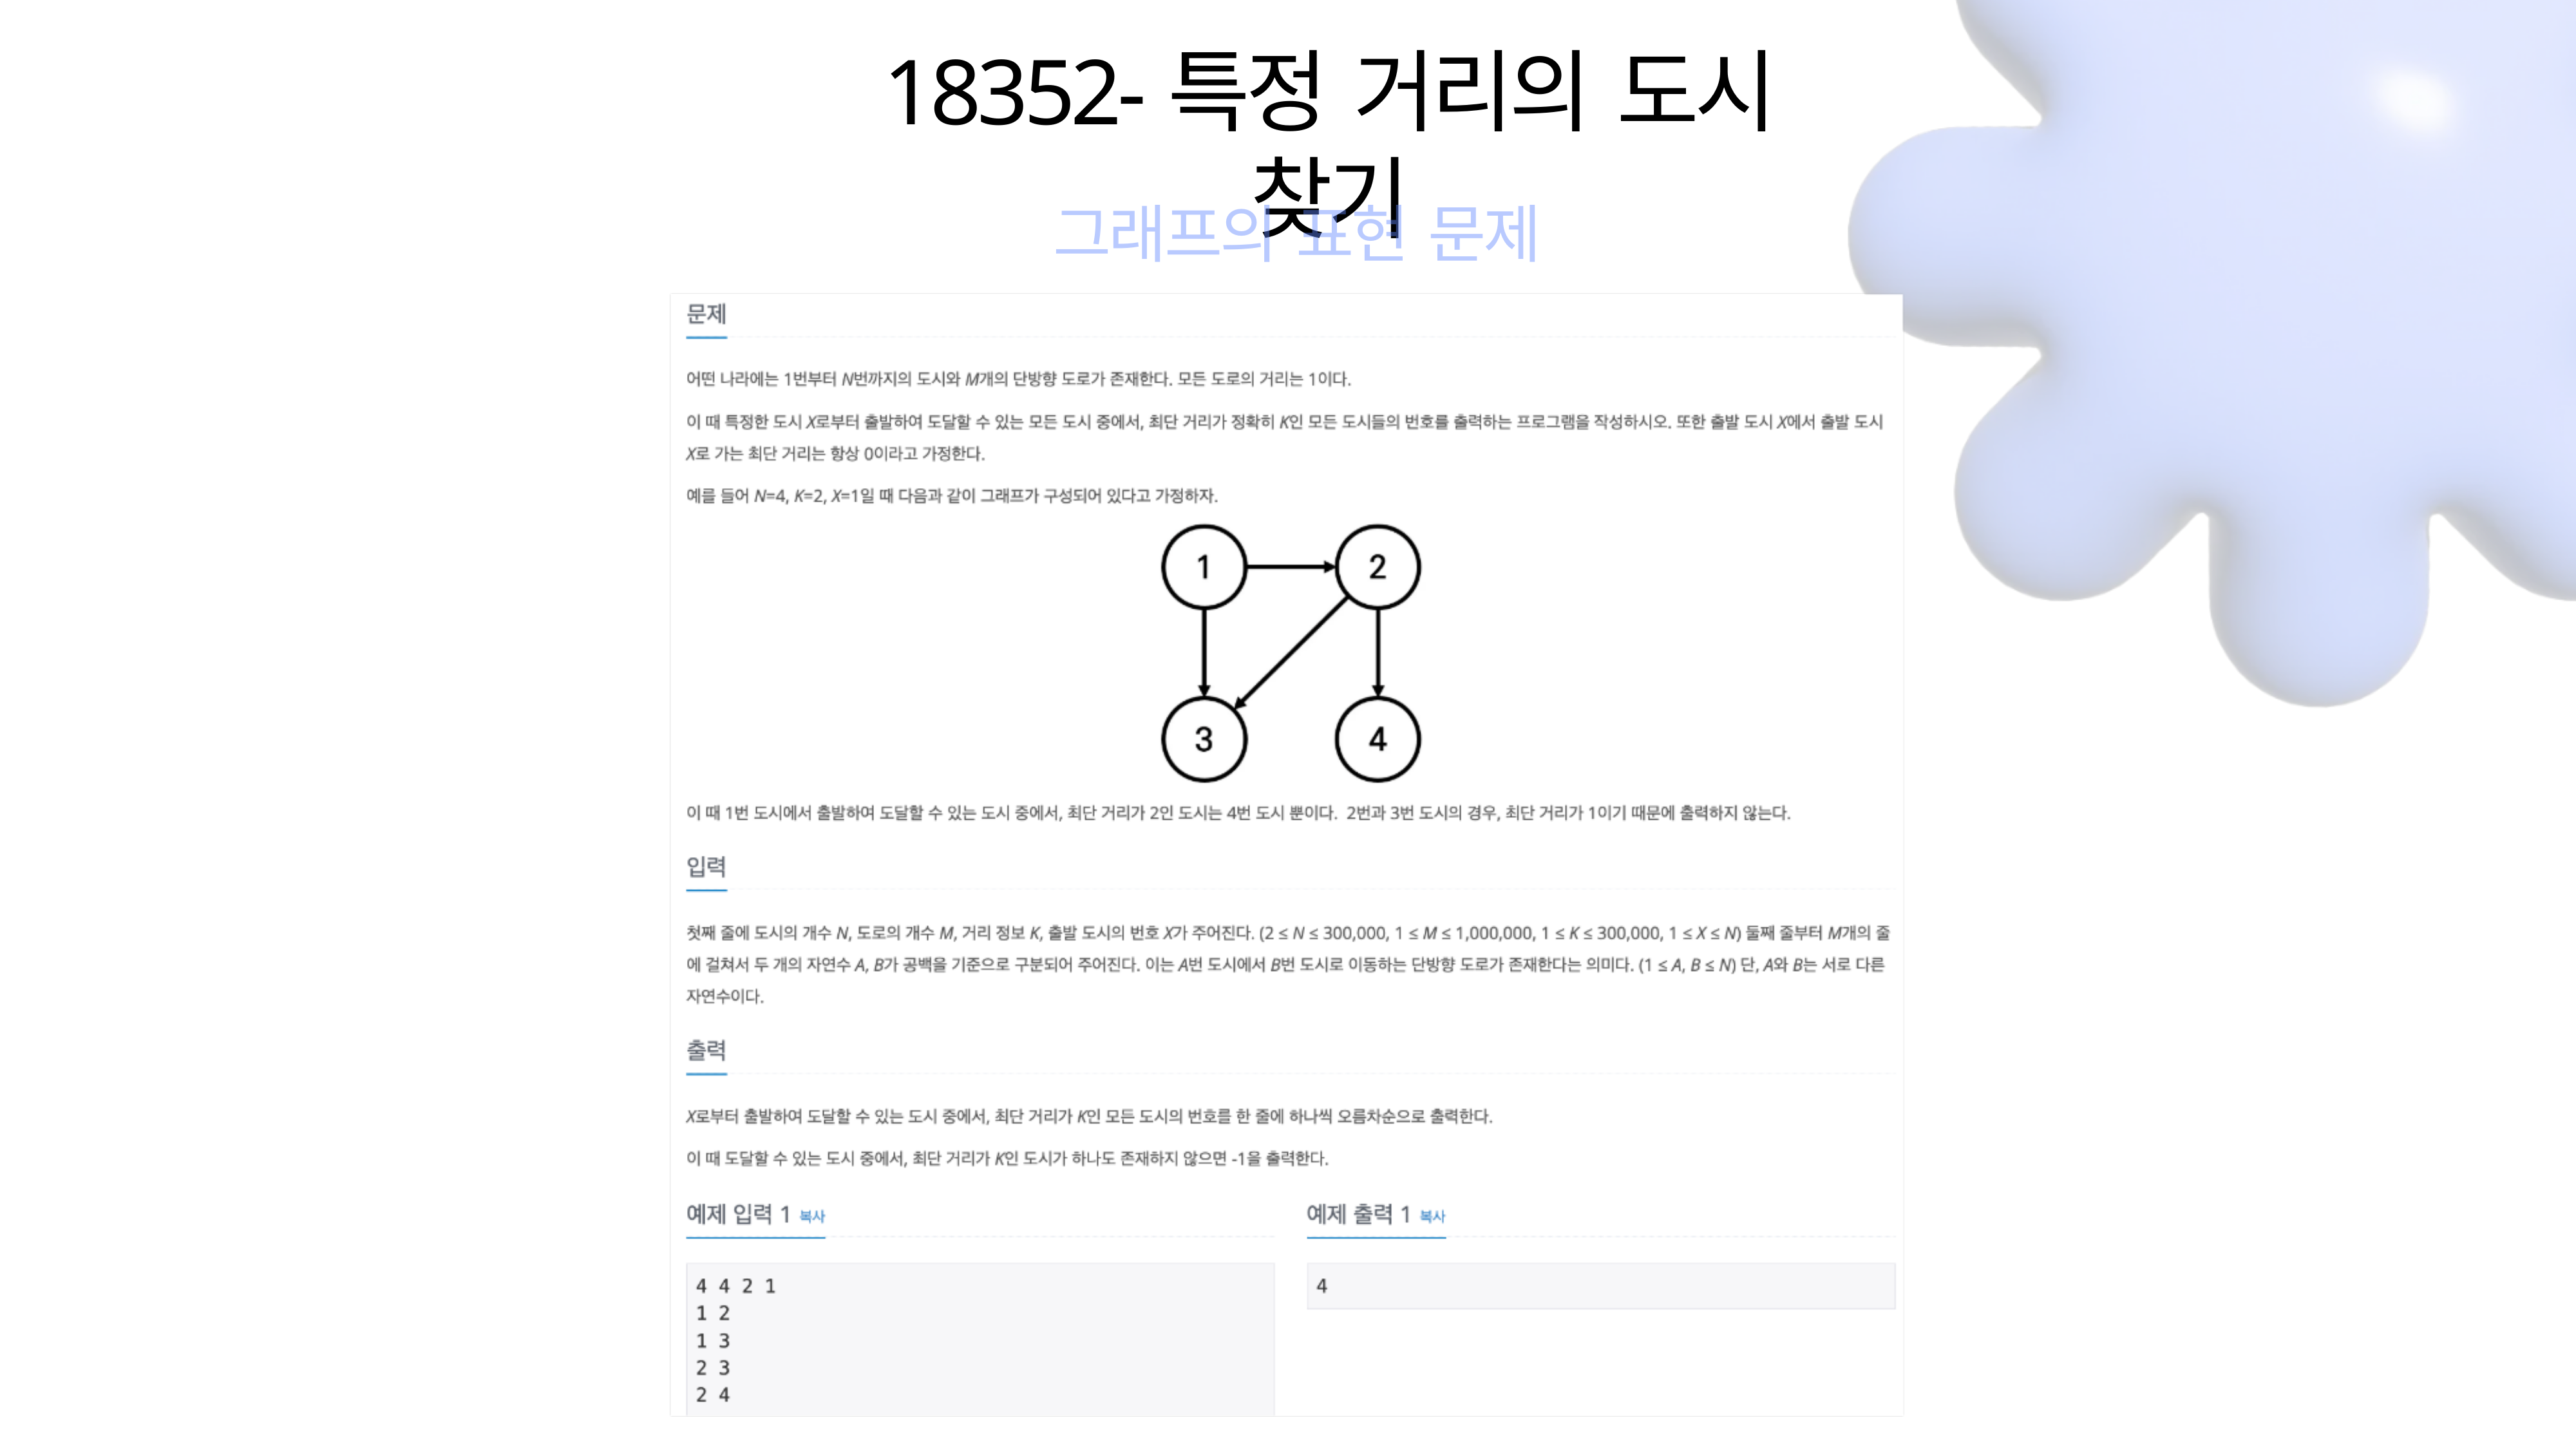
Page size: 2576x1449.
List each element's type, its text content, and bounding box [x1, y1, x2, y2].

text_box 18352-특정 거리의 도시 찾기 [799, 83, 1843, 209]
text_box 그래프의 표현 문제 [787, 176, 1808, 290]
picture [669, 0, 2576, 1419]
